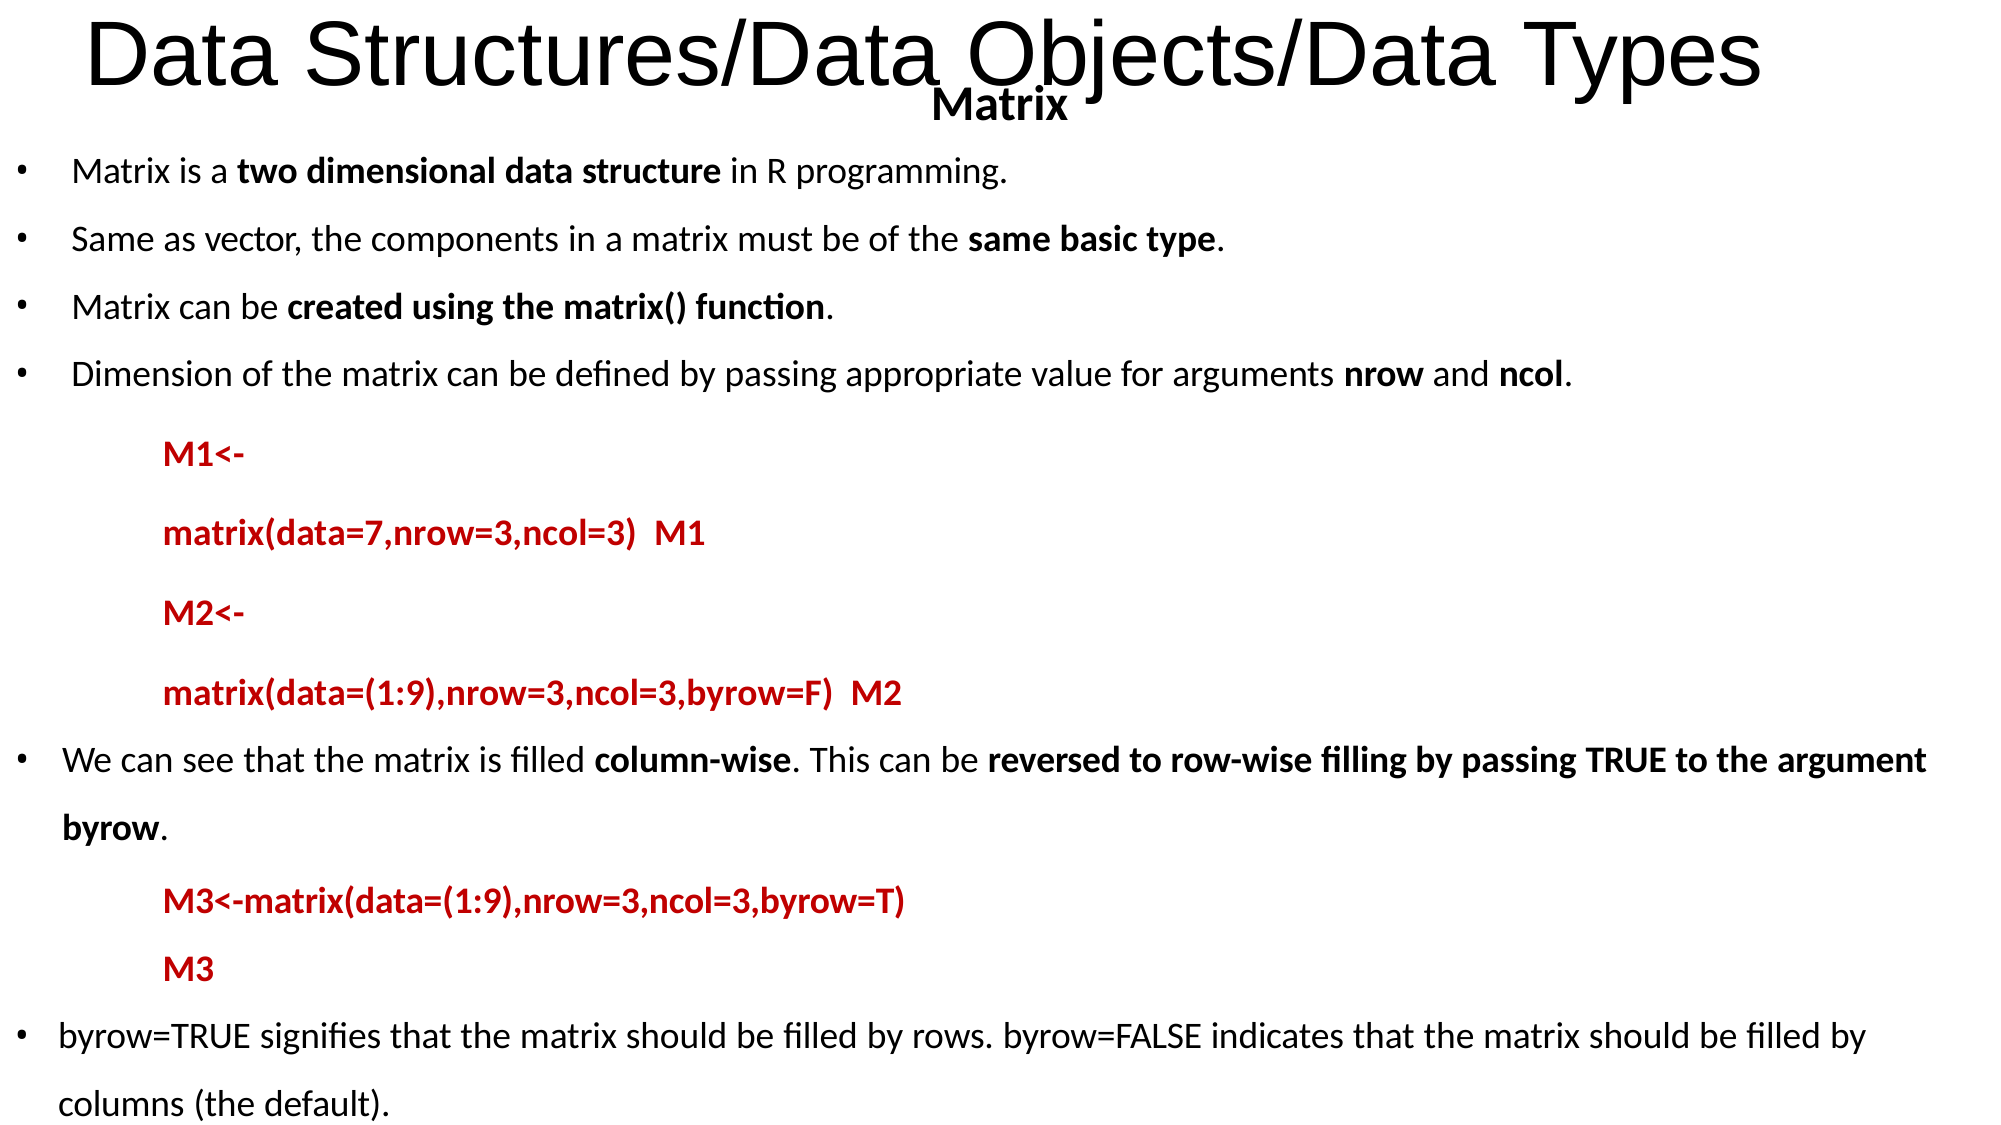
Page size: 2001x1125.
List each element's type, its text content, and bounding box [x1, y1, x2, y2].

title Data Structures/Data Objects/Data Types [82, 0, 1914, 46]
text_box Matrix Matrix is a two dimensional data structure in R programming. Same as vector, the components in a matrix must be of the same basic type. Matrix can be created using the matrix() function. Dimension of the matrix can be defined by passing appropriate value for arguments nrow and ncol. M1<-matrix(data=7,nrow=3,ncol=3) M1 M2<-matrix(data=(1:9),nrow=3,ncol=3,byrow=F) M2 We can see that the matrix is filled column-wise. This can be reversed to row-wise filling by passing TRUE to the argument byrow. M3<-matrix(data=(1:9),nrow=3,ncol=3,byrow=T) M3 byrow=TRUE signifies that the matrix should be filled by rows. byrow=FALSE indicates that the matrix should be filled by columns (the default). [12, 46, 1937, 1124]
